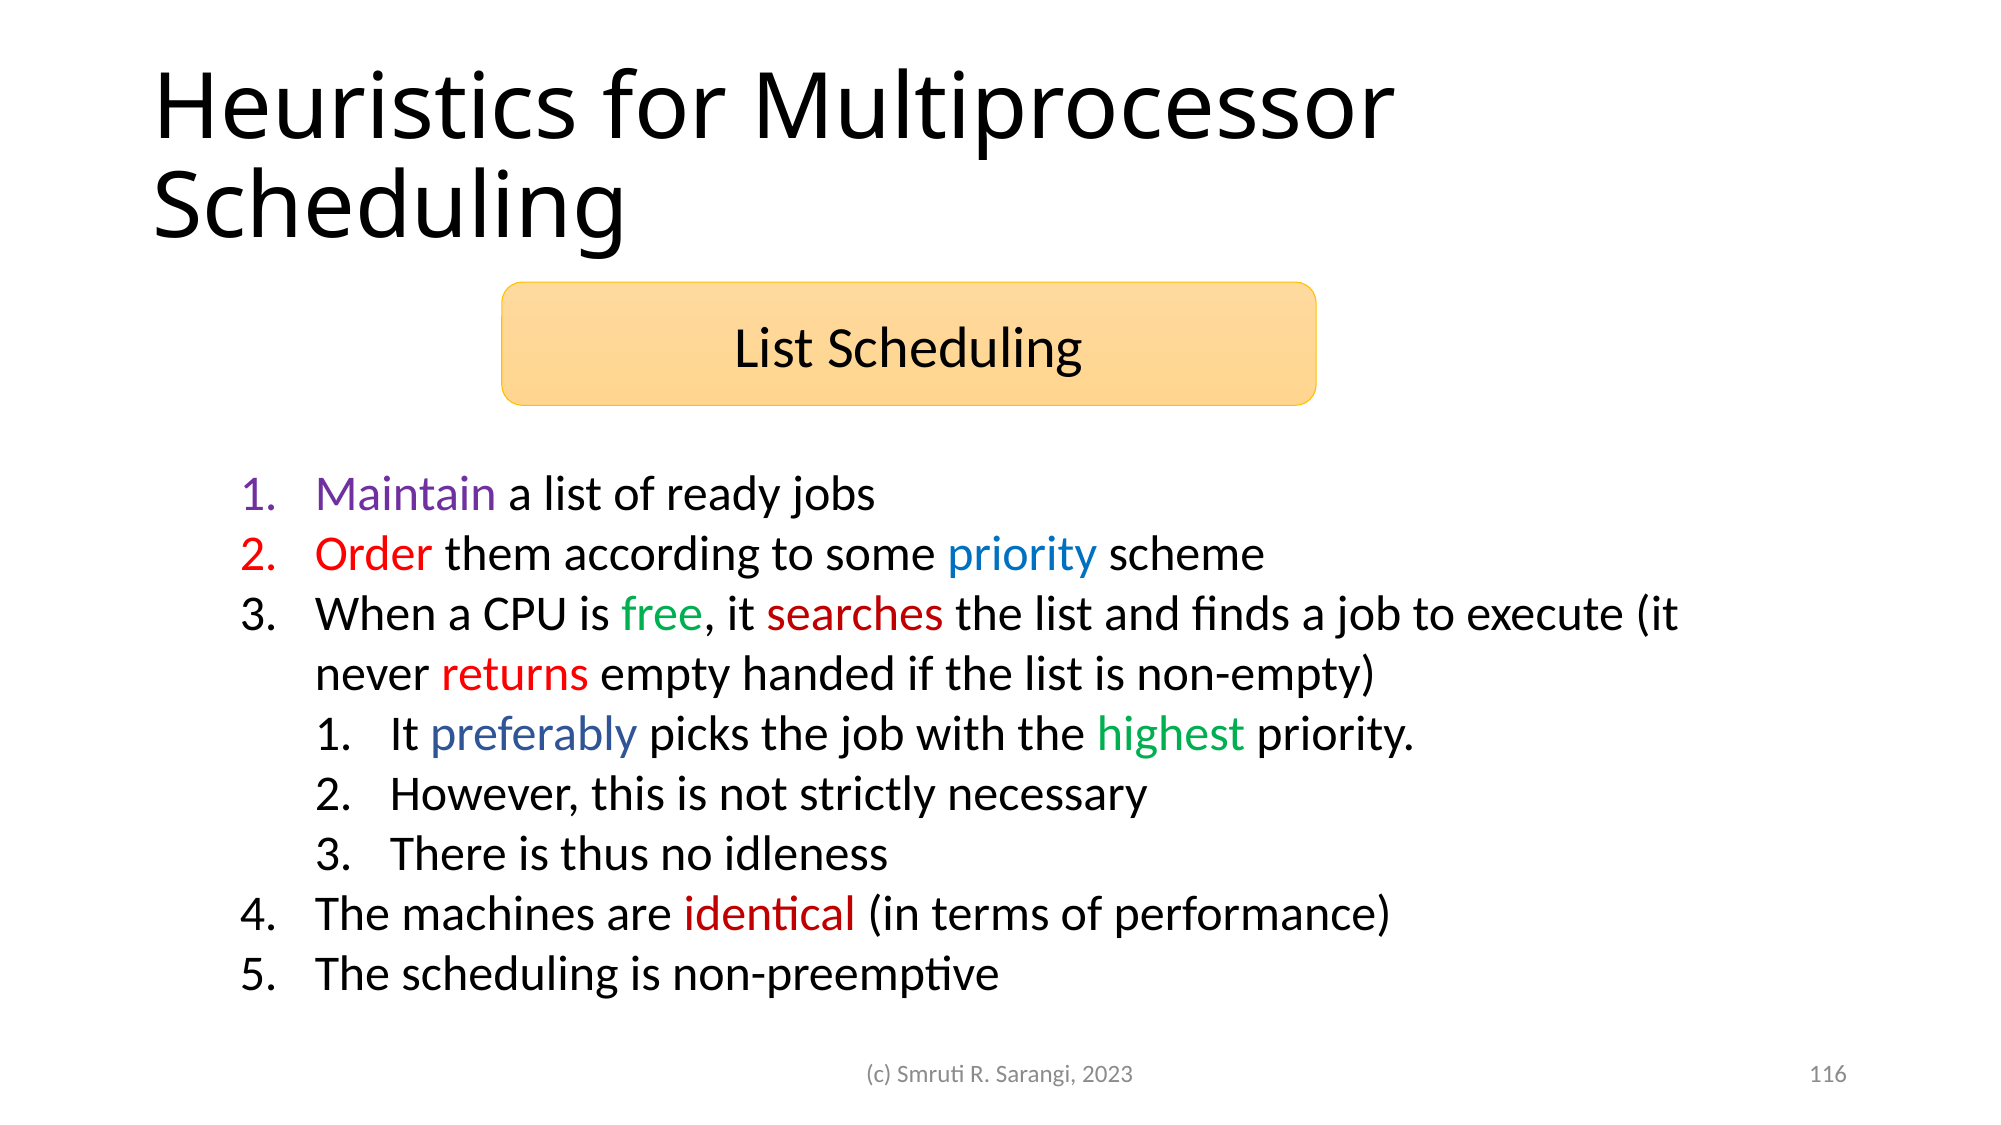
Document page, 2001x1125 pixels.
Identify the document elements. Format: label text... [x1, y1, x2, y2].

text_box Maintain a list of ready jobs Order them according to some priority scheme When a CPU is free, it searches the list and finds a job to execute (it never returns empty handed if the list is non-empty) It preferably picks the job with the highest priority. However, this is not strictly necessary There is thus no idleness The machines are identical (in terms of performance) The scheduling is non-preemptive [225, 452, 1775, 1068]
footer (c) Smruti R. Sarangi, 2023 [662, 1068, 1338, 1103]
slide_number 116 [1412, 1042, 1863, 1103]
text_box List Scheduling [501, 281, 1317, 406]
title Heuristics for Multiprocessor Scheduling [137, 49, 1863, 267]
